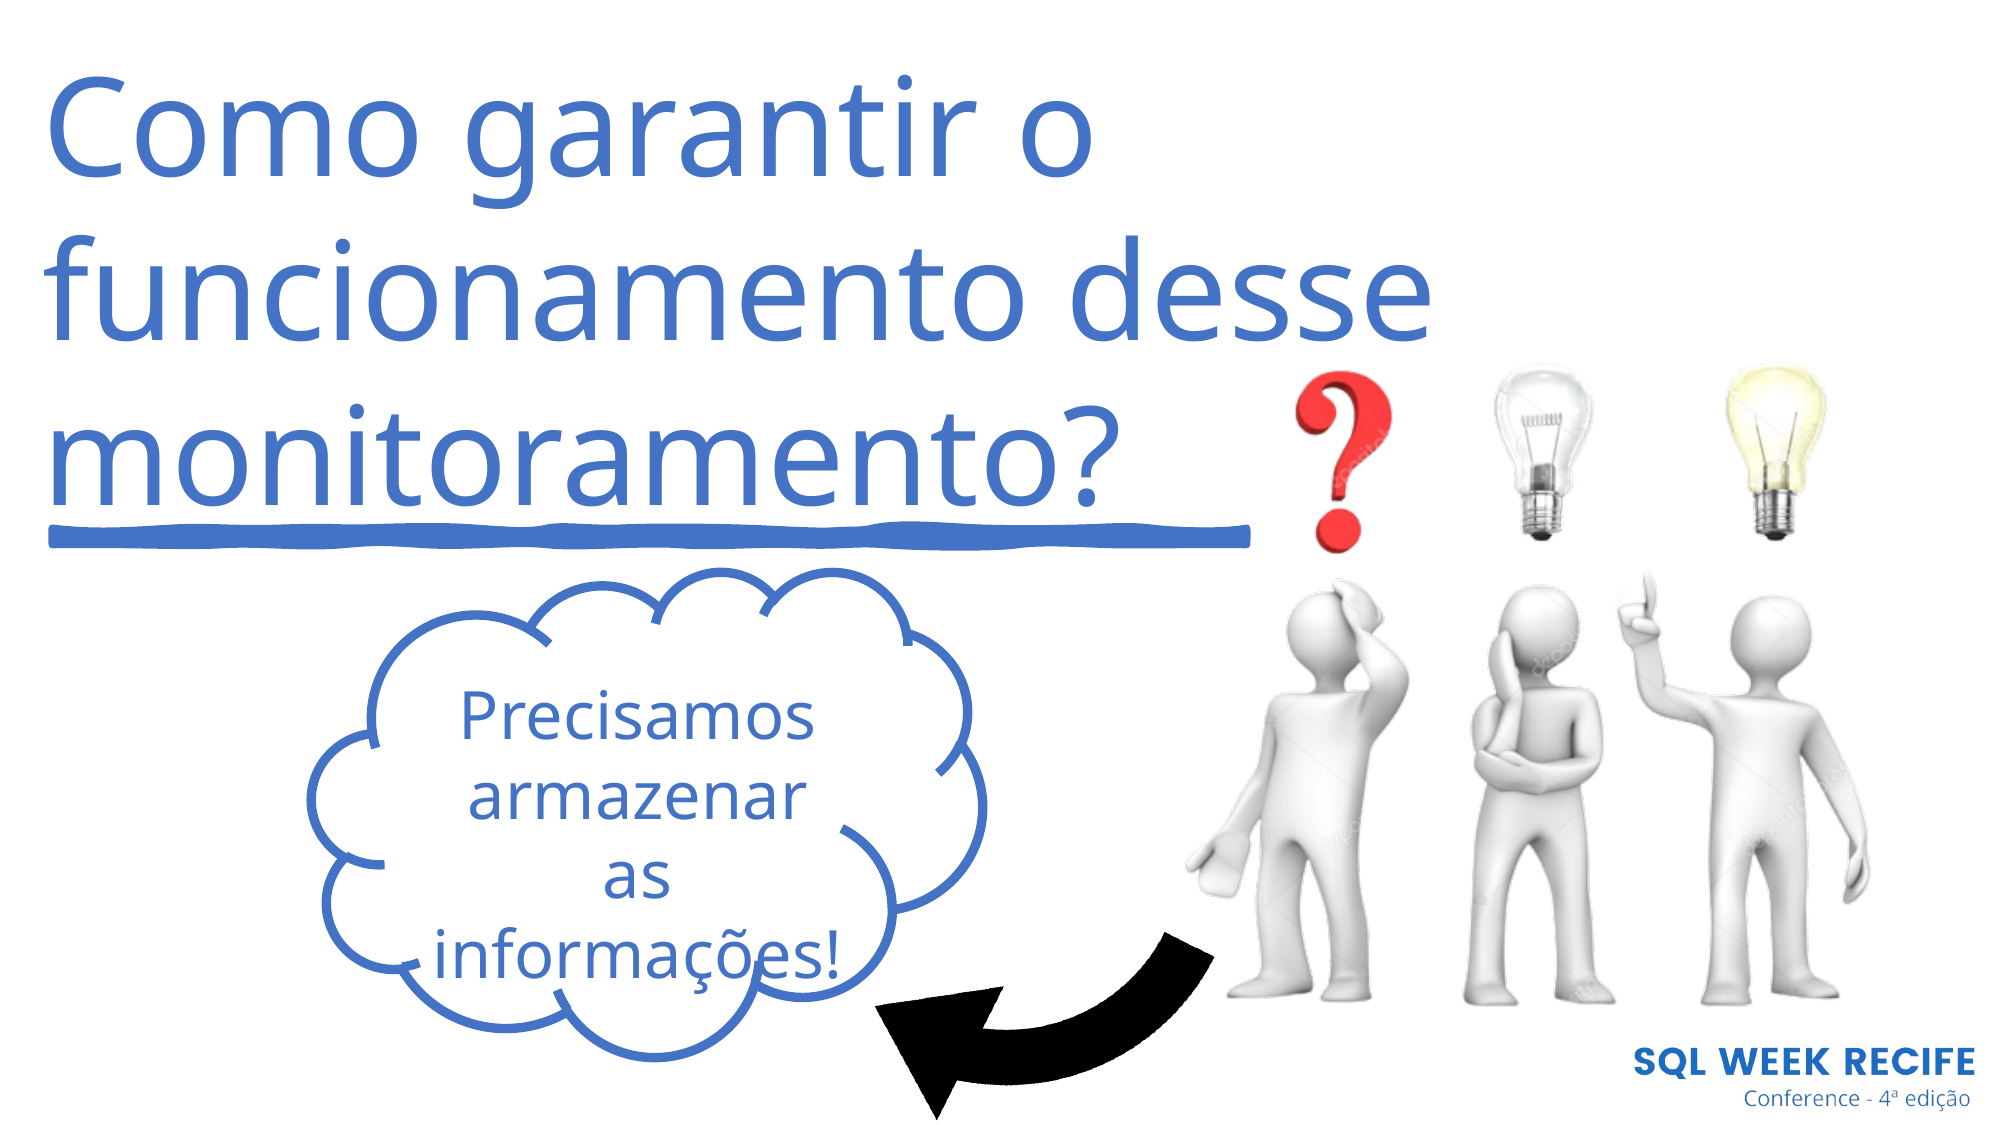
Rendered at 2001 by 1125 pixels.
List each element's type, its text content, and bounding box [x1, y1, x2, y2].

text_box [51, 523, 1113, 549]
text_box [310, 571, 984, 991]
picture [1630, 1042, 1981, 1115]
text_box Como garantir o funcionamento desse monitoramento? [27, 31, 1749, 706]
text_box Precisamos armazenar as informações! [416, 665, 859, 1000]
picture [839, 319, 1968, 1125]
text_box [426, 1000, 750, 1059]
